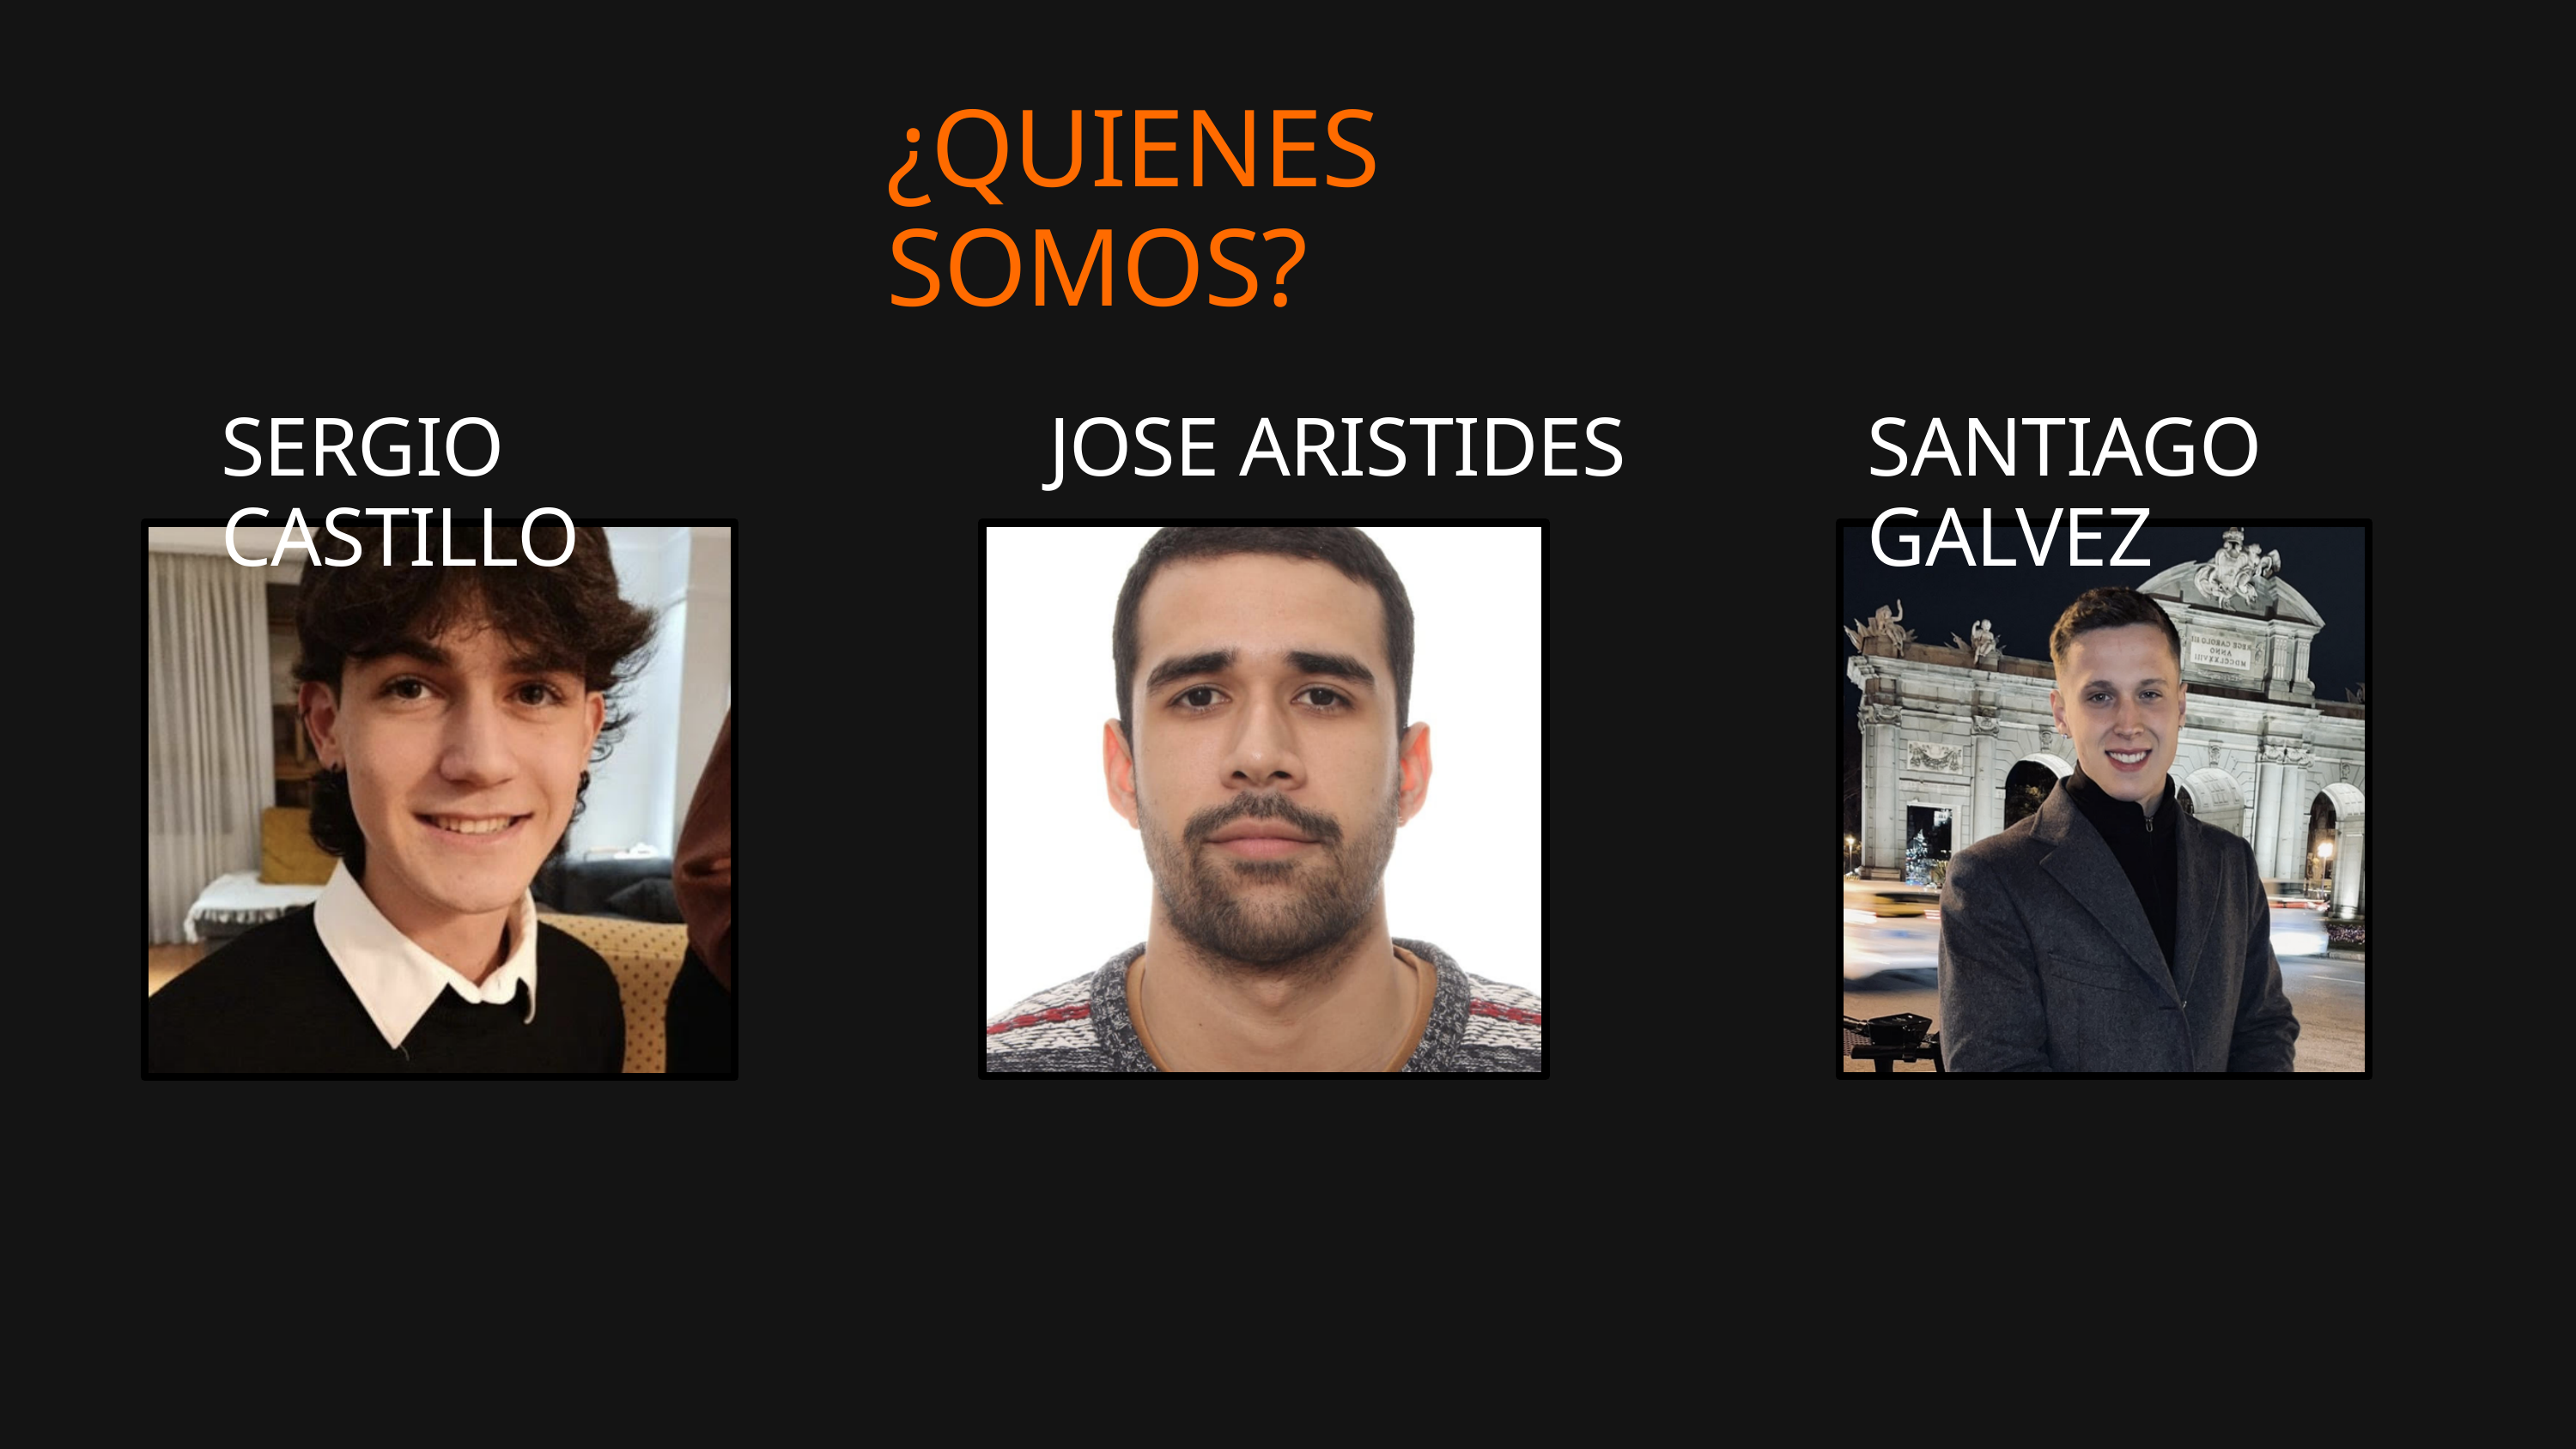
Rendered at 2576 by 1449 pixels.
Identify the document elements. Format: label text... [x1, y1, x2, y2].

text_box [1839, 522, 2369, 1076]
text_box SERGIO CASTILLO [221, 402, 811, 583]
text_box ¿QUIENES SOMOS? [886, 88, 1631, 327]
text_box Briefly elaborate on what you want to discuss. [1085, 938, 1593, 1112]
text_box [982, 522, 1546, 1076]
text_box [144, 522, 735, 1077]
text_box JOSE ARISTIDES [1048, 402, 1631, 493]
text_box SANTIAGO GALVEZ [1867, 402, 2516, 583]
